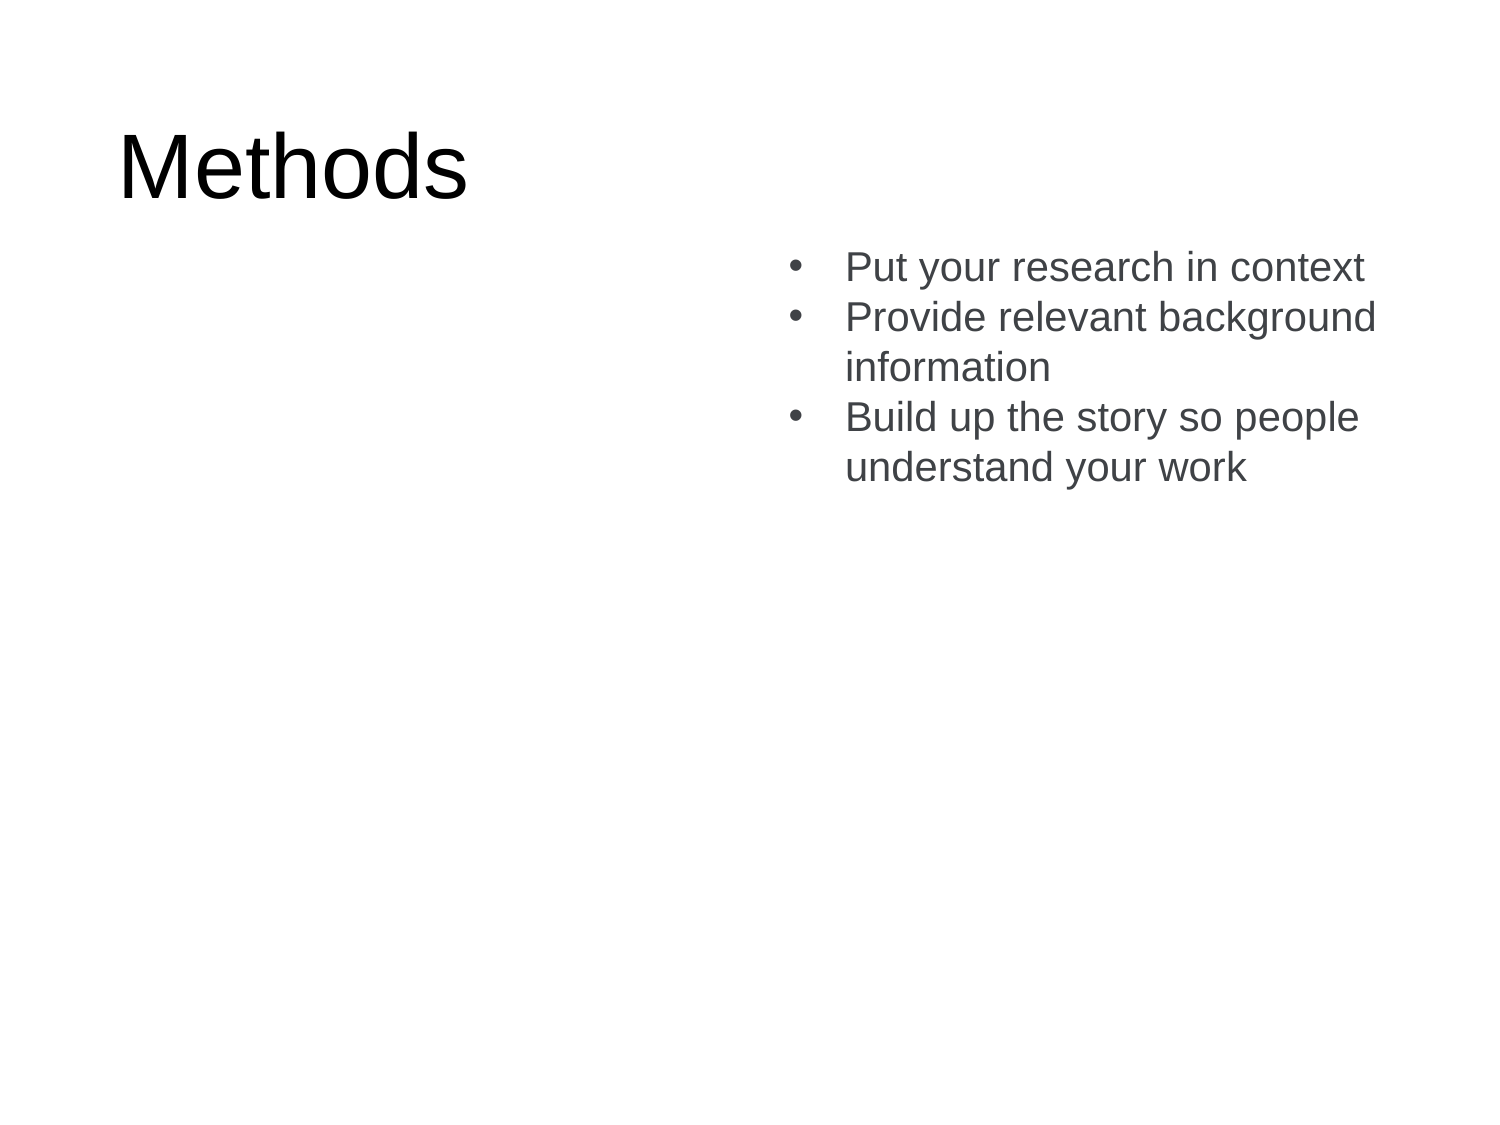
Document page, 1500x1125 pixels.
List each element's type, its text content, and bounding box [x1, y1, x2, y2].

text_box Methods [103, 59, 1397, 278]
text_box Put your research in context Provide relevant background information Build up the story so people understand your work [773, 232, 1425, 498]
